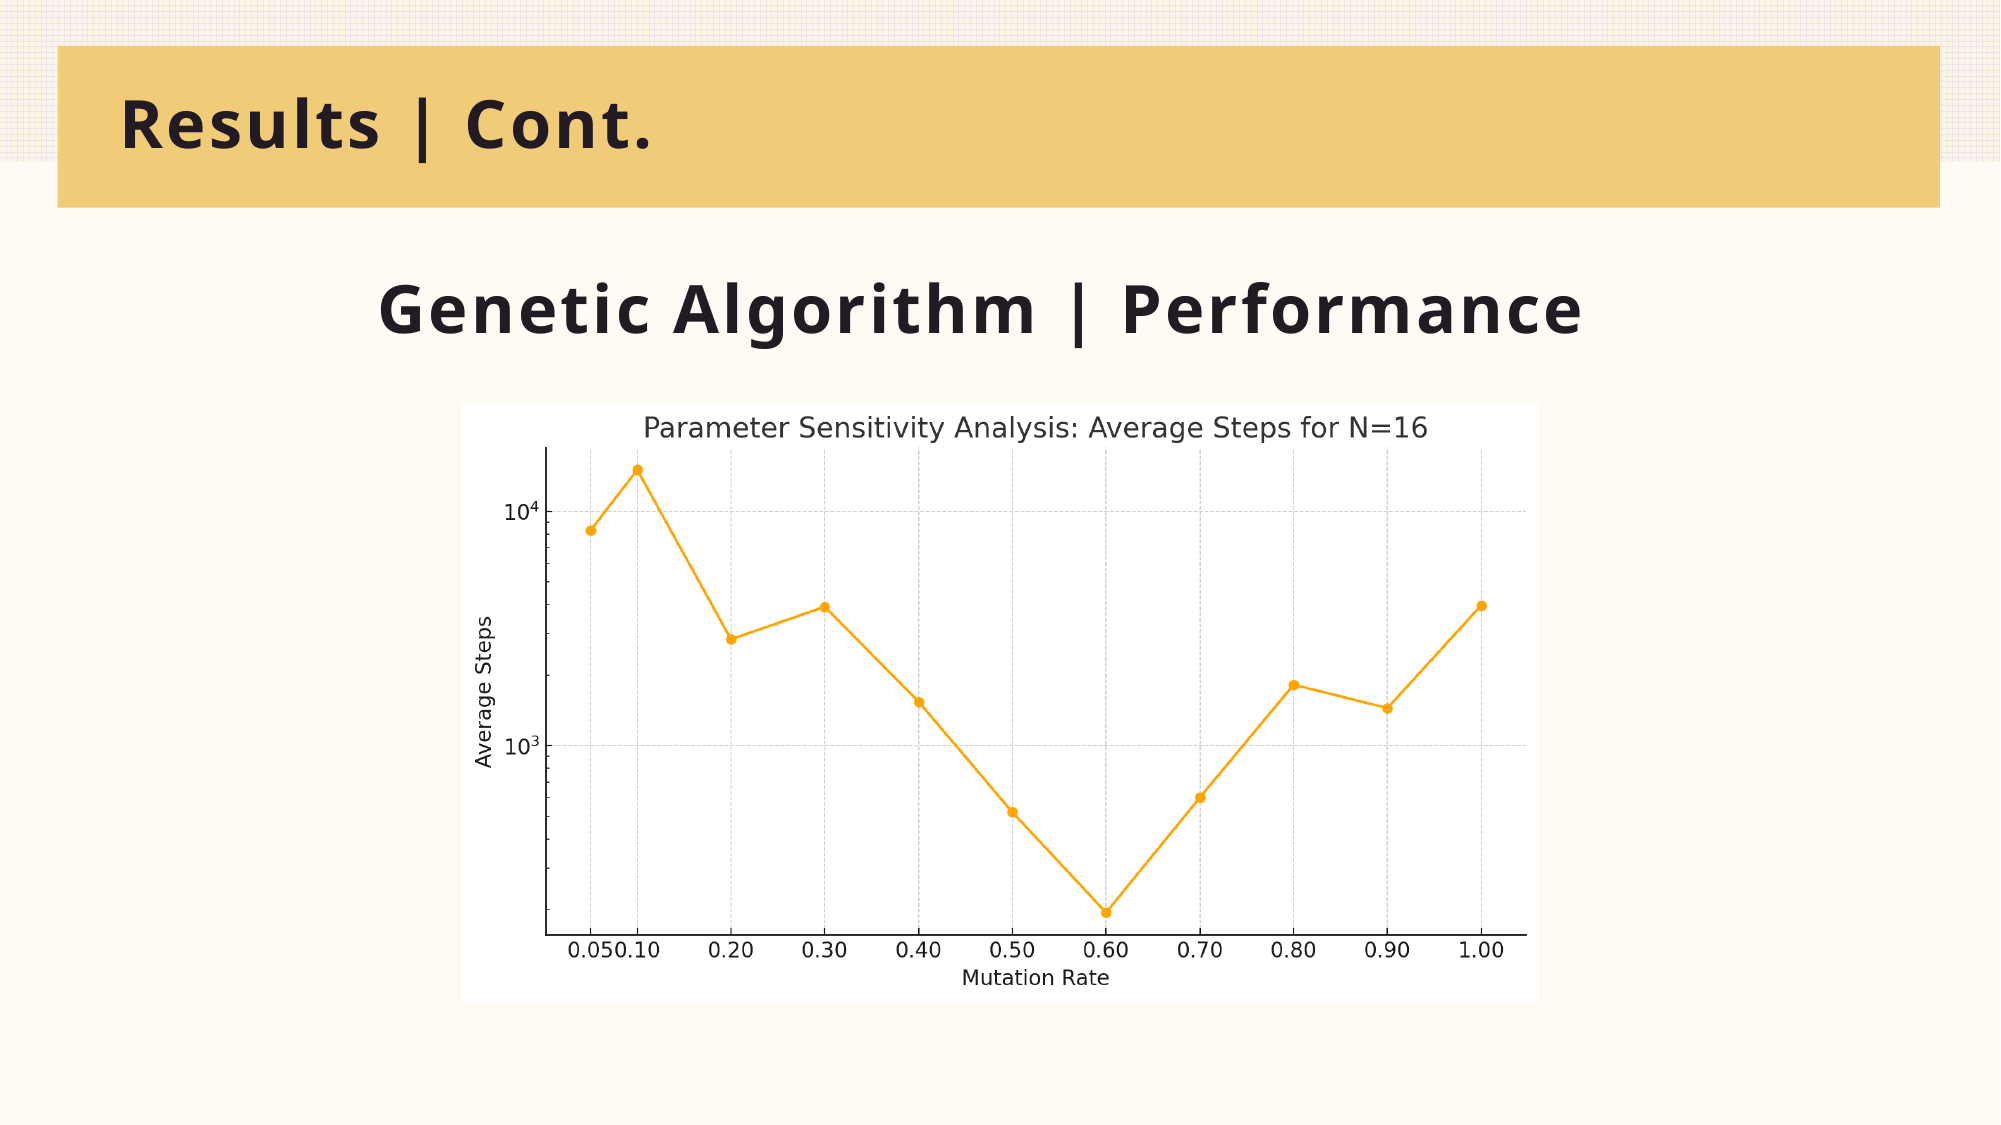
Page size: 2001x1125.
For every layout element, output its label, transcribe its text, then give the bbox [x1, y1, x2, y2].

title Results | Cont. [104, 79, 1927, 176]
picture [462, 403, 1538, 1002]
text_box Genetic Algorithm | Performance [362, 264, 1815, 361]
